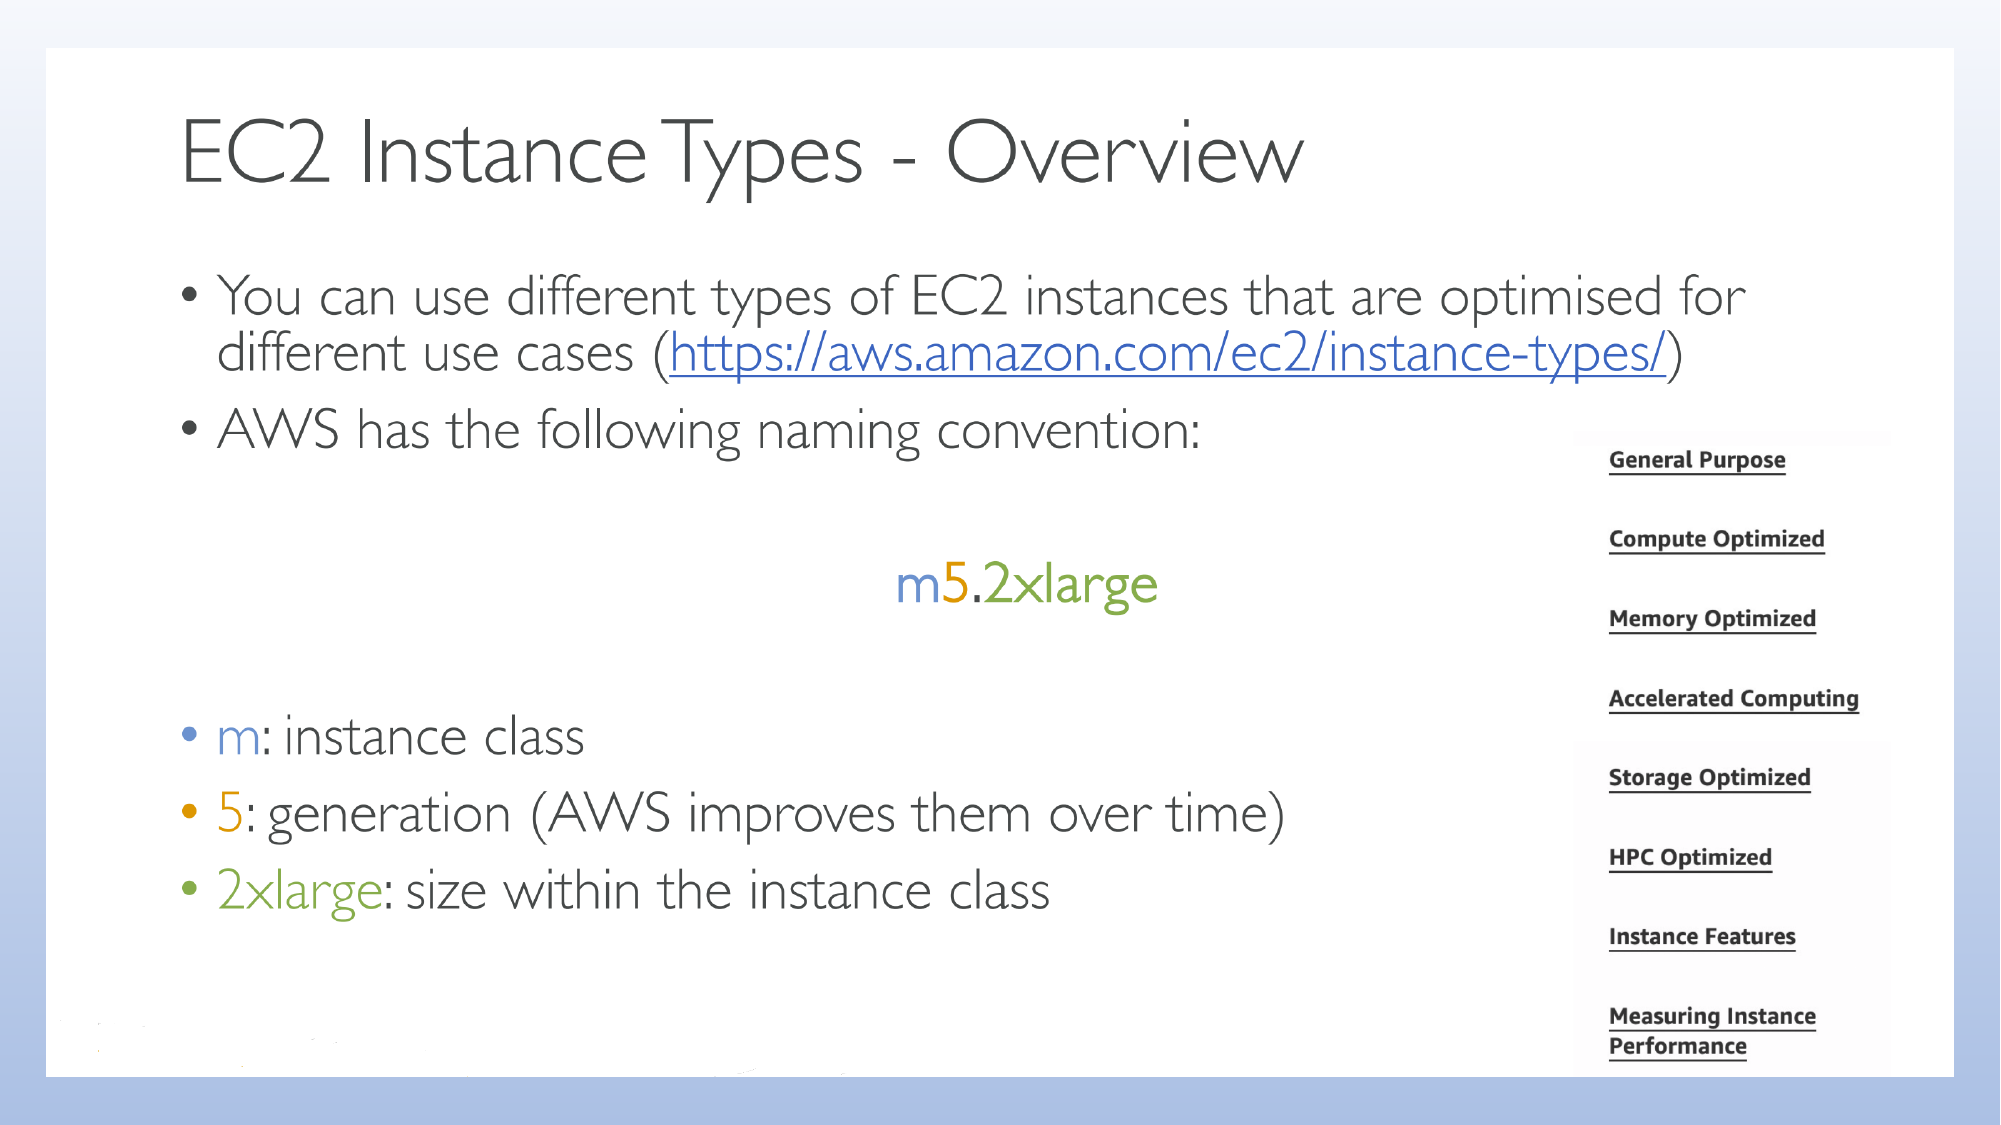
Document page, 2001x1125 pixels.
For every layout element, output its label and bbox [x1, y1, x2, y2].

picture [46, 48, 1954, 1077]
